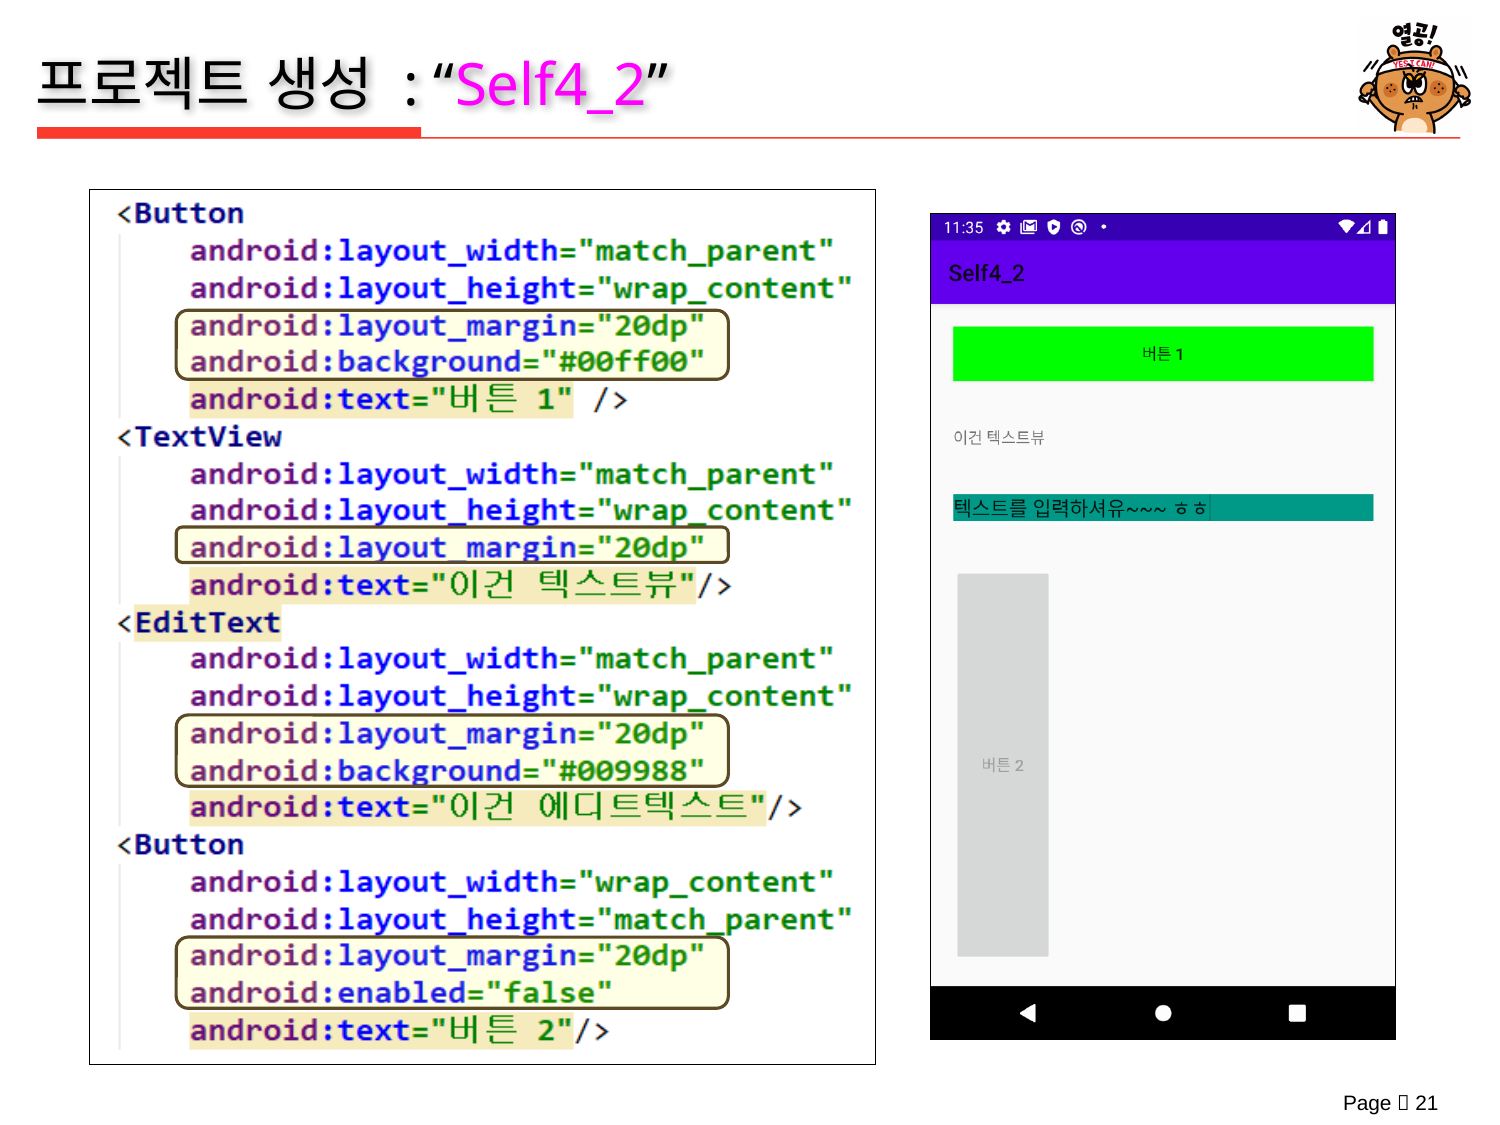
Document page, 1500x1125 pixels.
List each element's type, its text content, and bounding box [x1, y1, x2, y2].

picture [929, 212, 1396, 1041]
picture [1357, 18, 1474, 135]
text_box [89, 188, 876, 1065]
title 프로젝트 생성 : “Self4_2” [35, 47, 1356, 142]
